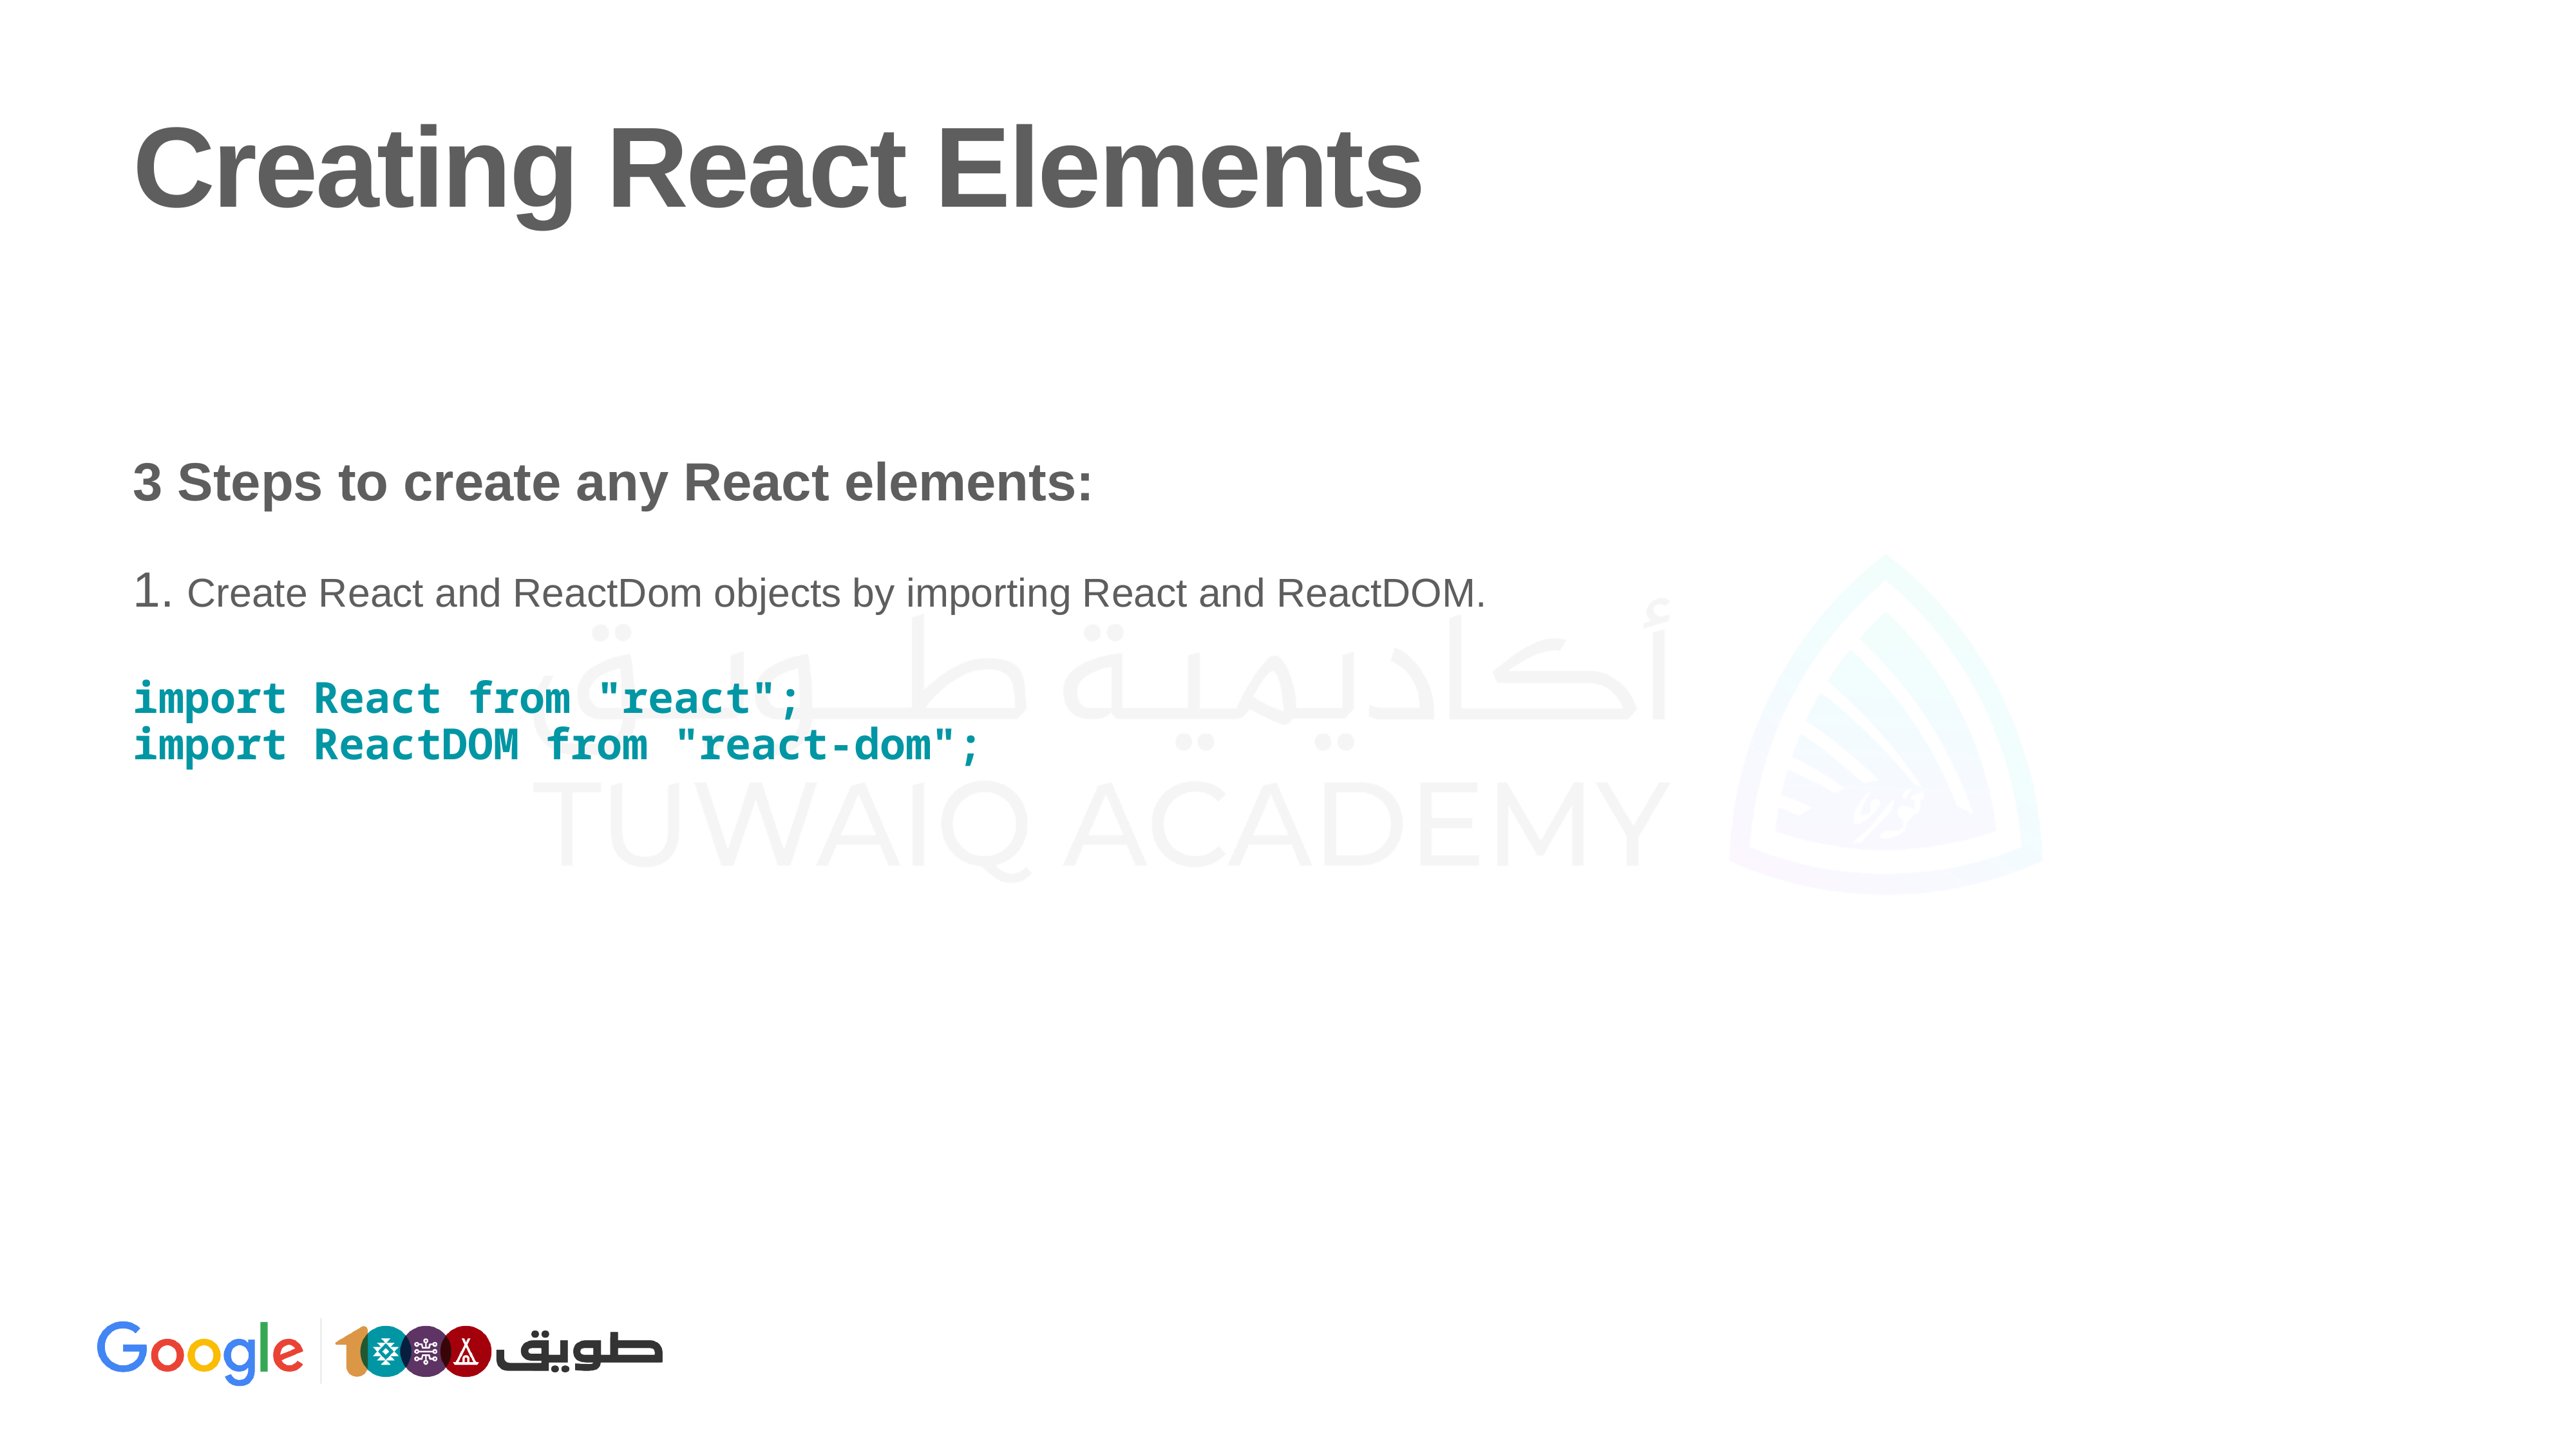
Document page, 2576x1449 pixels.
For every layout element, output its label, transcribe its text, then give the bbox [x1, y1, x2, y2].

list 3 Steps to create any React elements: Create React and ReactDom objects by importing React and ReactDOM. import React from "react"; import ReactDOM from "react-dom"; [127, 448, 2404, 1321]
title Creating React Elements [127, 113, 2404, 266]
picture [53, 1159, 708, 1449]
